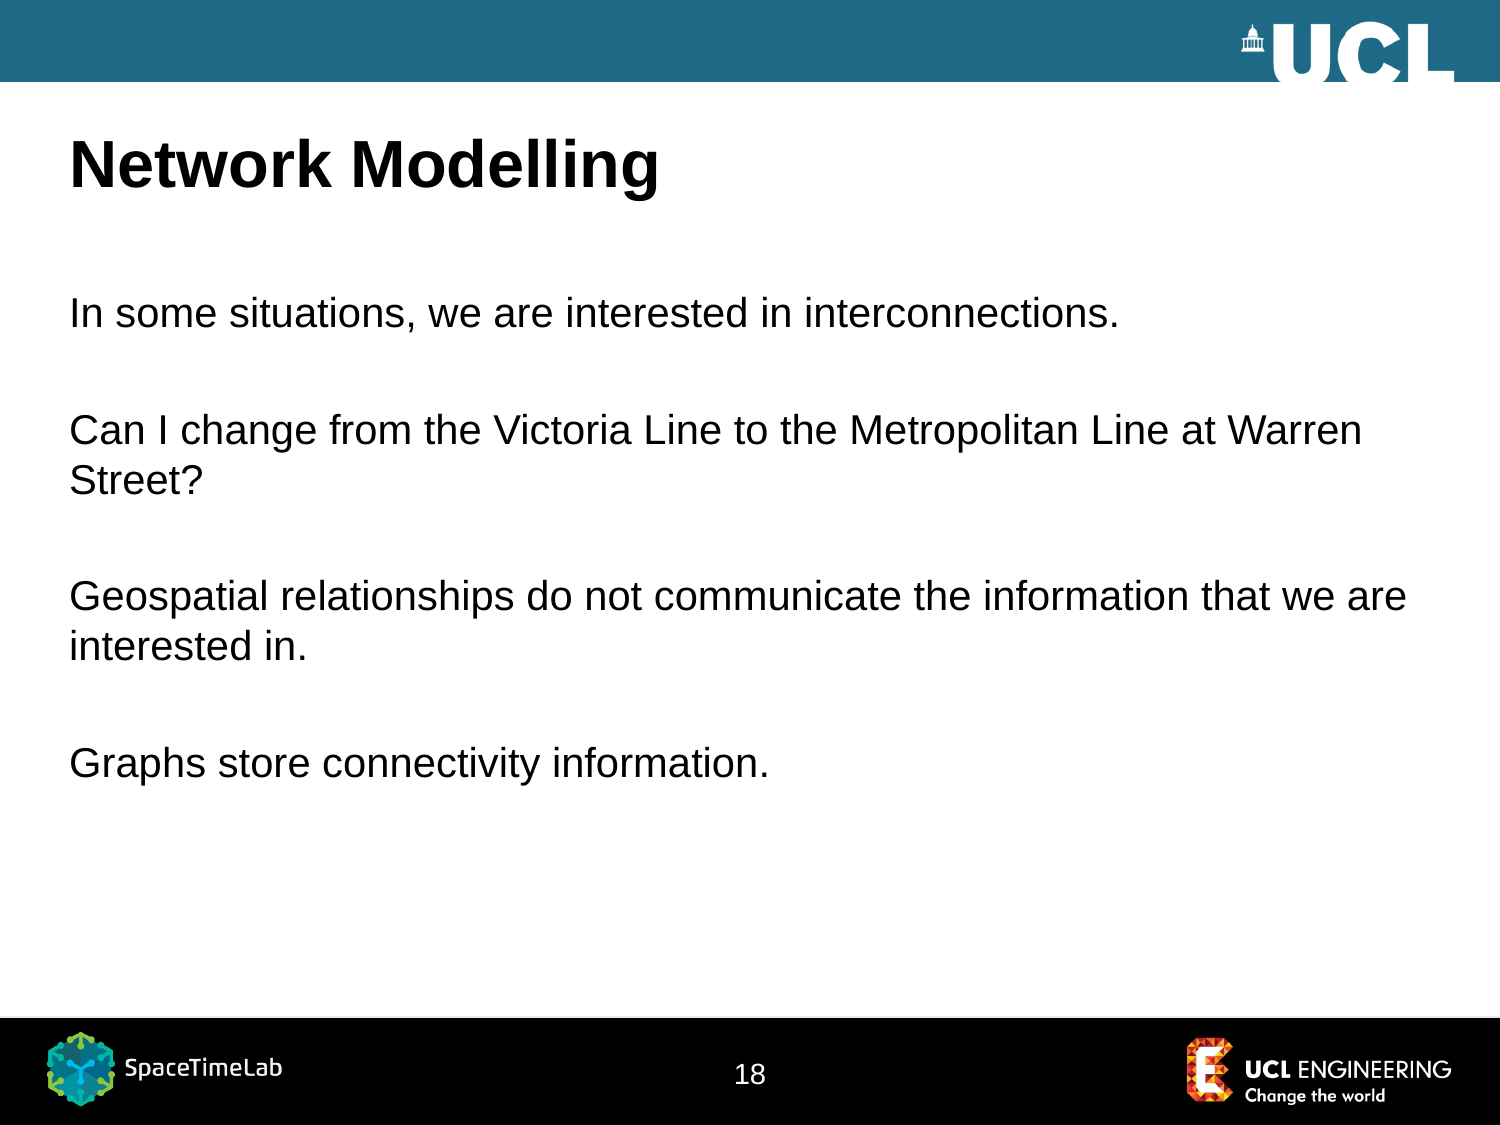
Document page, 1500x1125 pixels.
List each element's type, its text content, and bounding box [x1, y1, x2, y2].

list In some situations, we are interested in interconnections. Can I change from the Victoria Line to the Metropolitan Line at Warren Street? Geospatial relationships do not communicate the information that we are interested in. Graphs store connectivity information. [54, 219, 1447, 988]
footer 18 [496, 1042, 1004, 1103]
picture [0, 990, 1500, 1125]
title Network Modelling [54, 113, 1447, 197]
